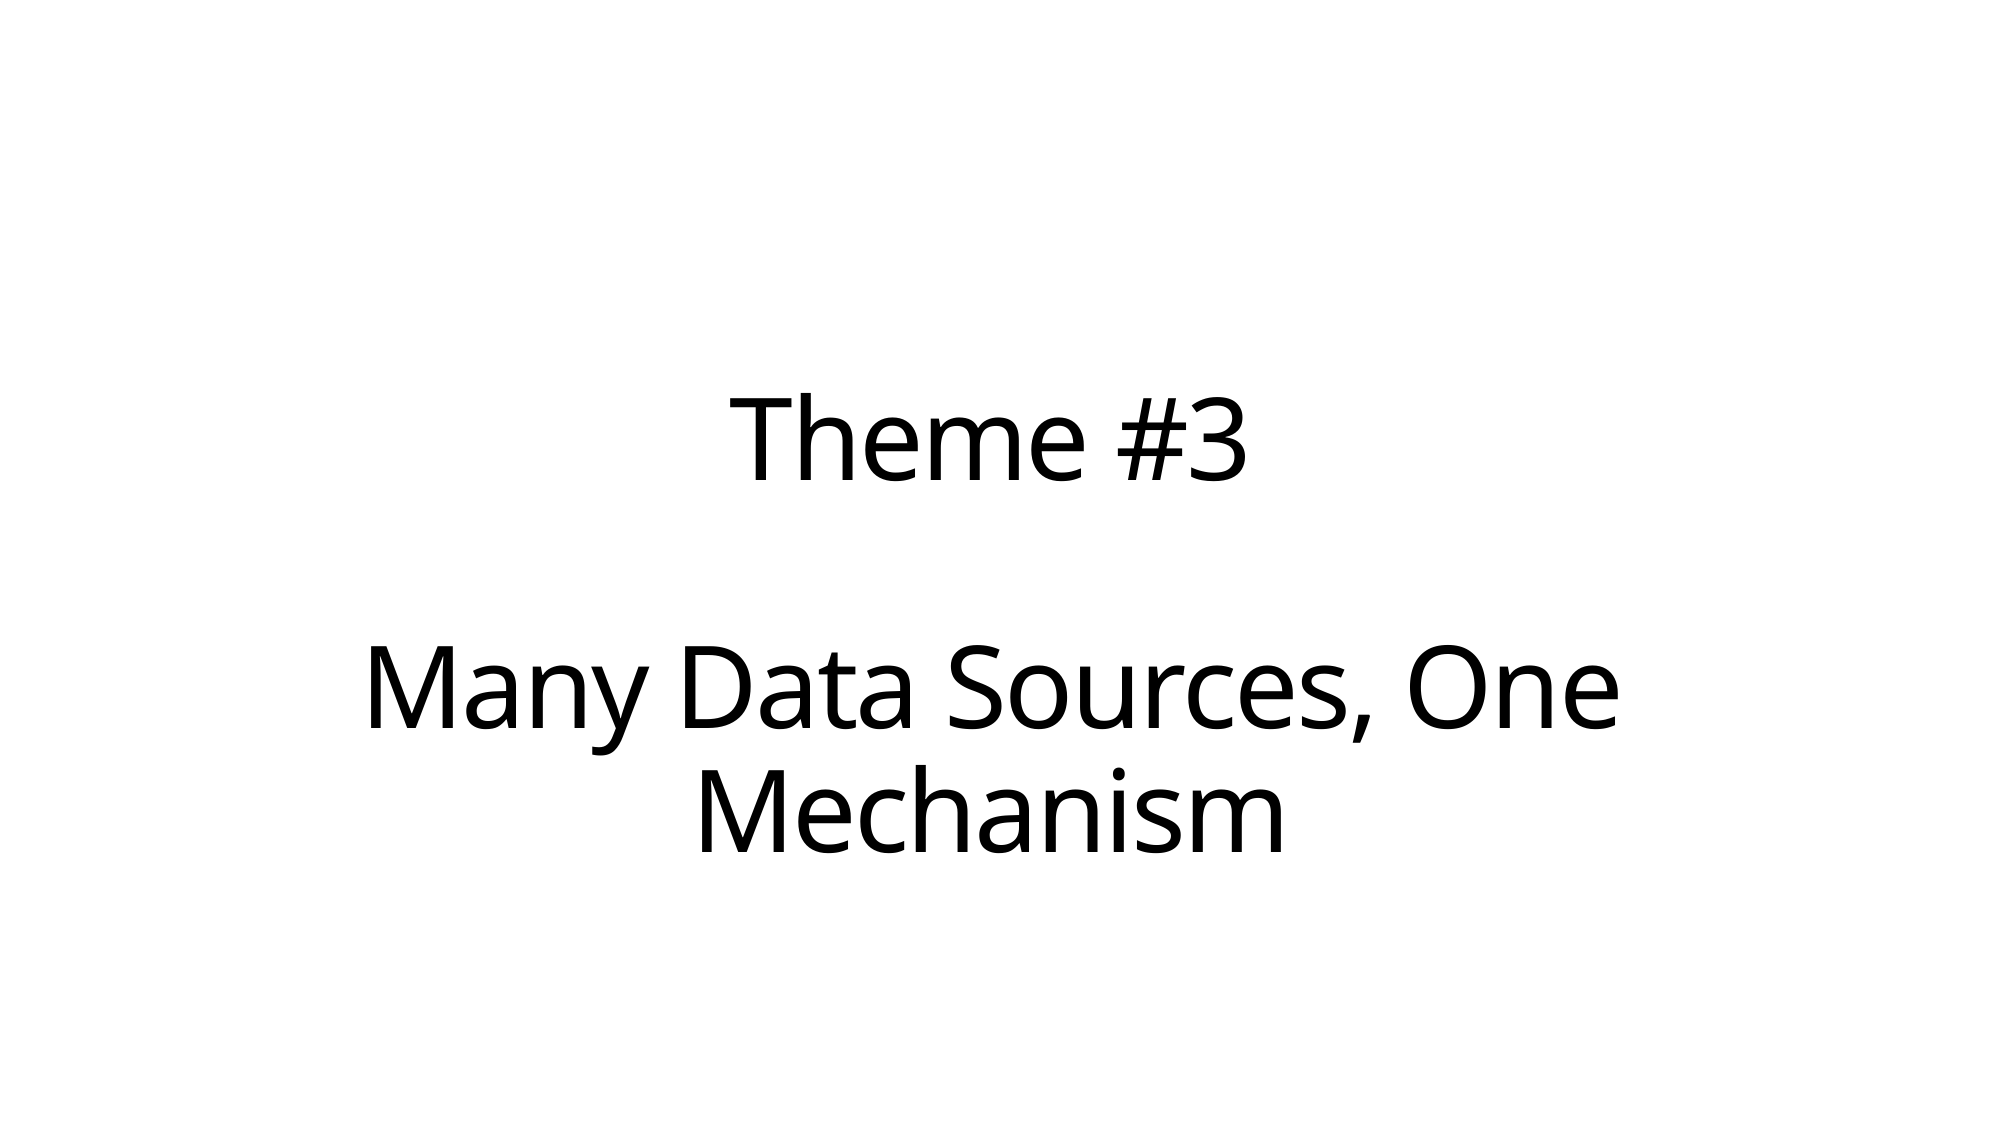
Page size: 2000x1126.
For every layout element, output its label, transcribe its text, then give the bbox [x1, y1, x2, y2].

title Theme #3 Many Data Sources, One Mechanism [74, 381, 1908, 755]
